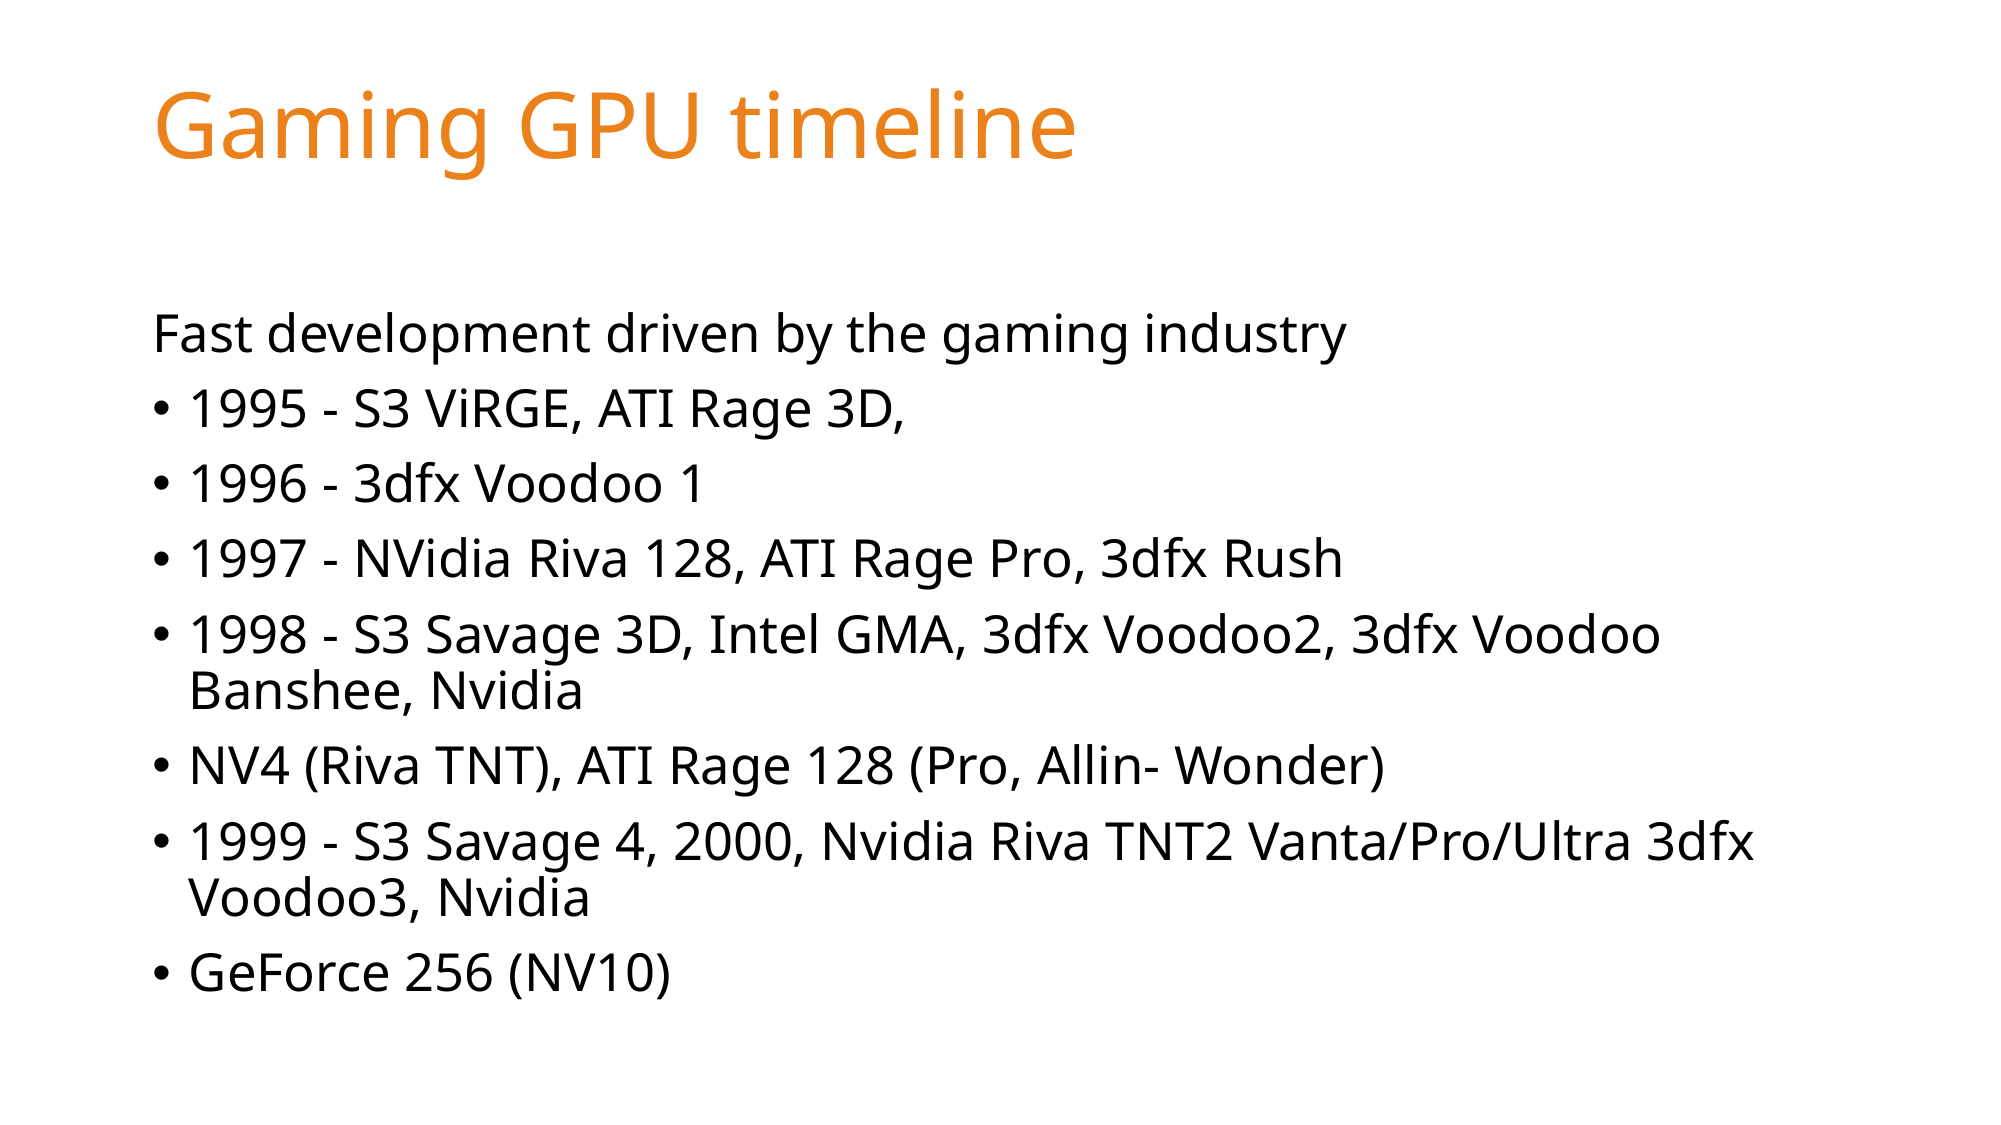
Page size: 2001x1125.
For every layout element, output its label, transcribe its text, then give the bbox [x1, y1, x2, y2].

title Gaming GPU timeline [137, 20, 1863, 238]
list Fast development driven by the gaming industry 1995 - S3 ViRGE, ATI Rage 3D, 1996 - 3dfx Voodoo 1 1997 - NVidia Riva 128, ATI Rage Pro, 3dfx Rush 1998 - S3 Savage 3D, Intel GMA, 3dfx Voodoo2, 3dfx Voodoo Banshee, Nvidia NV4 (Riva TNT), ATI Rage 128 (Pro, Allin- Wonder) 1999 - S3 Savage 4, 2000, Nvidia Riva TNT2 Vanta/Pro/Ultra 3dfx Voodoo3, Nvidia GeForce 256 (NV10) [137, 299, 1863, 1014]
